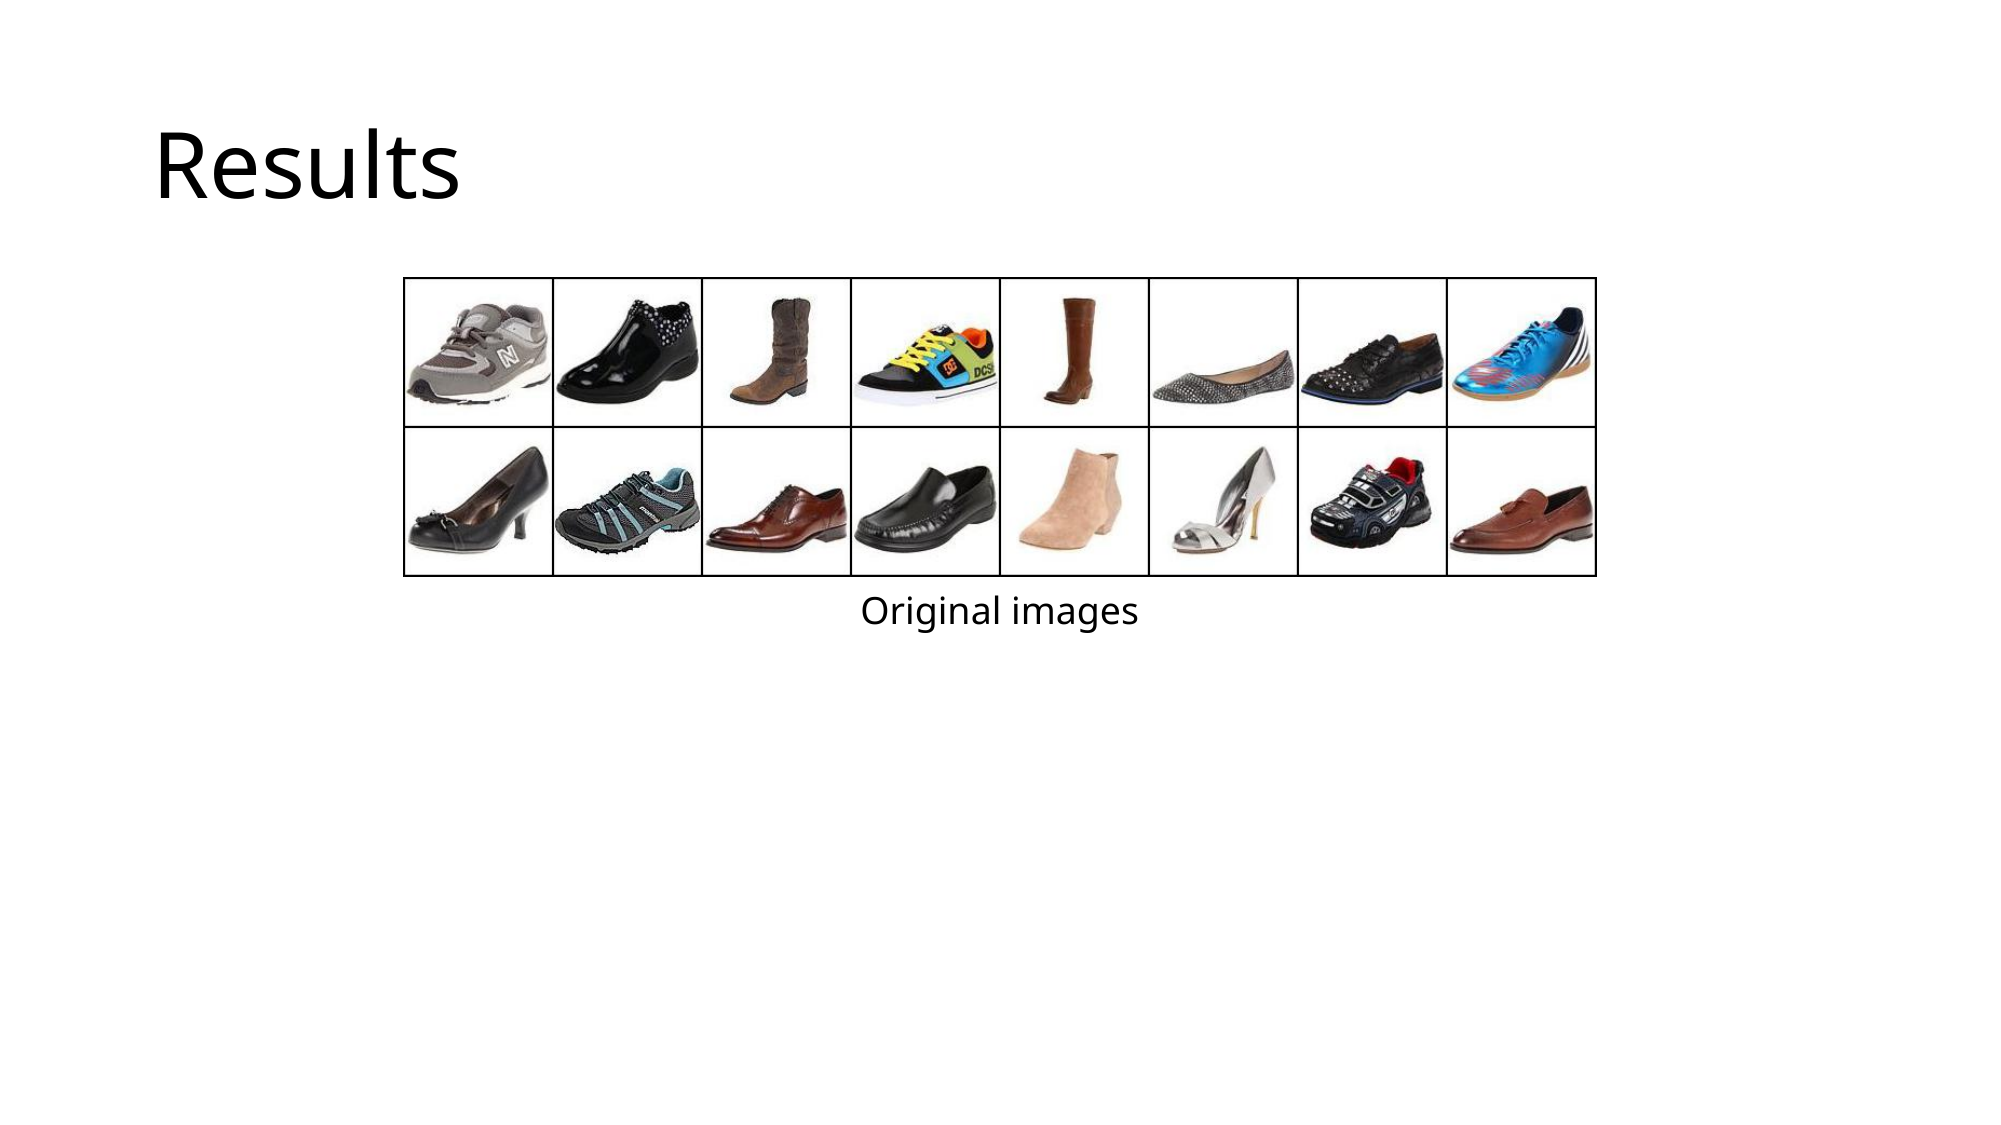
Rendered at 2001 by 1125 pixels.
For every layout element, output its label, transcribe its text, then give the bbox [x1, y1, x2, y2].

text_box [403, 277, 1597, 641]
title Results [137, 59, 1863, 278]
